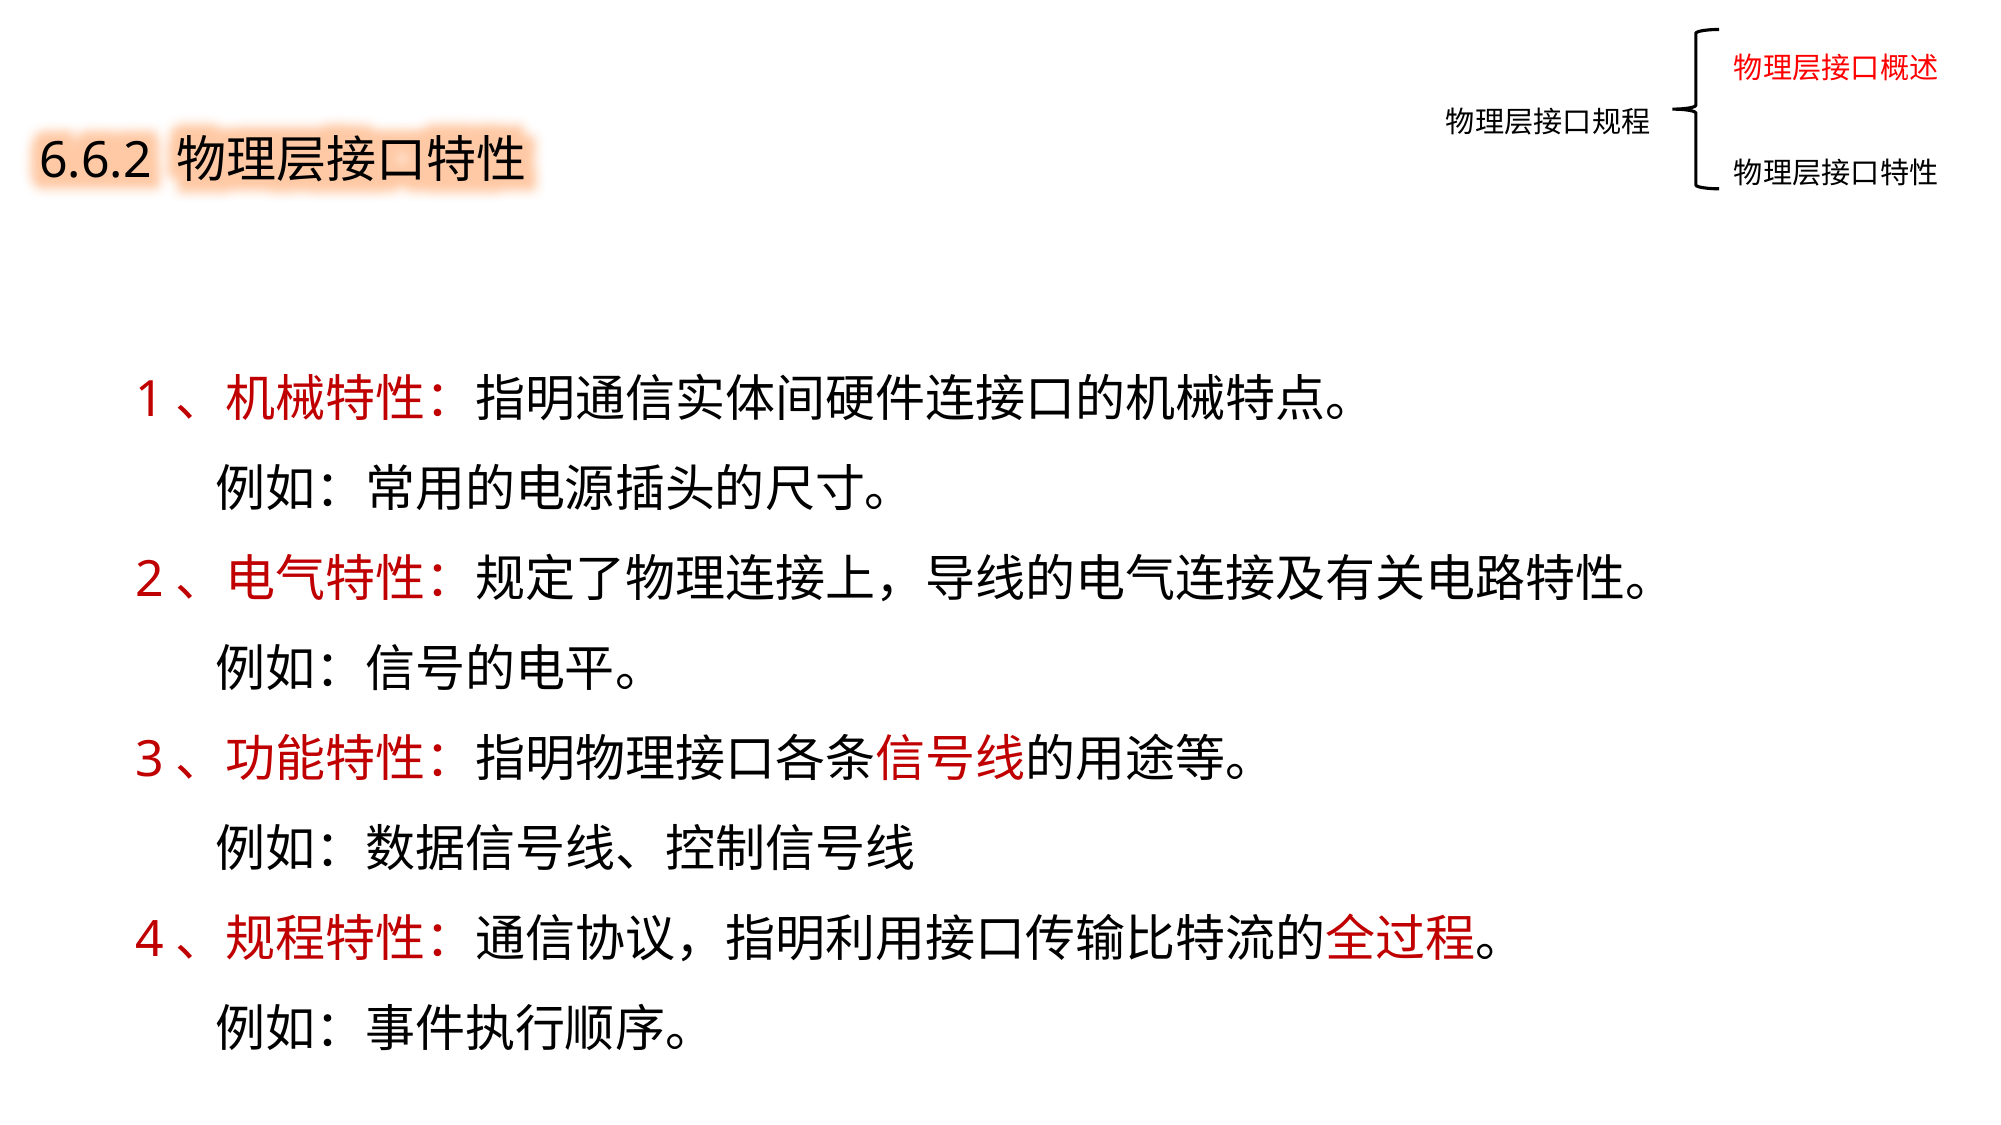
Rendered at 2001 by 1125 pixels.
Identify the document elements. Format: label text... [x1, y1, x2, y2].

text_box 6.6.2 物理层接口特性 [21, 64, 549, 221]
text_box 物理层接口规程 [1431, 78, 1694, 146]
table_cell 0 [18, 62, 554, 225]
text_box 物理层 [14, 58, 558, 229]
text_box [1672, 27, 1719, 191]
text_box 1、机械特性：指明通信实体间硬件连接口的机械特点。 例如：常用的电源插头的尺寸。 2、电气特性：规定了物理连接上，导线的电气连接及有关电路特性。 例如：信号的电平。 3、功能特性：指明物理接口各条信号线的用途等。 例如：数据信号线、控制信号线 4、规程特性：通信协议，指明利用接口传输比特流的全过程。 例如：事件执行顺序。 [120, 328, 1990, 1064]
text_box 物理层接口概述 物理层接口特性 [1719, 24, 2000, 197]
